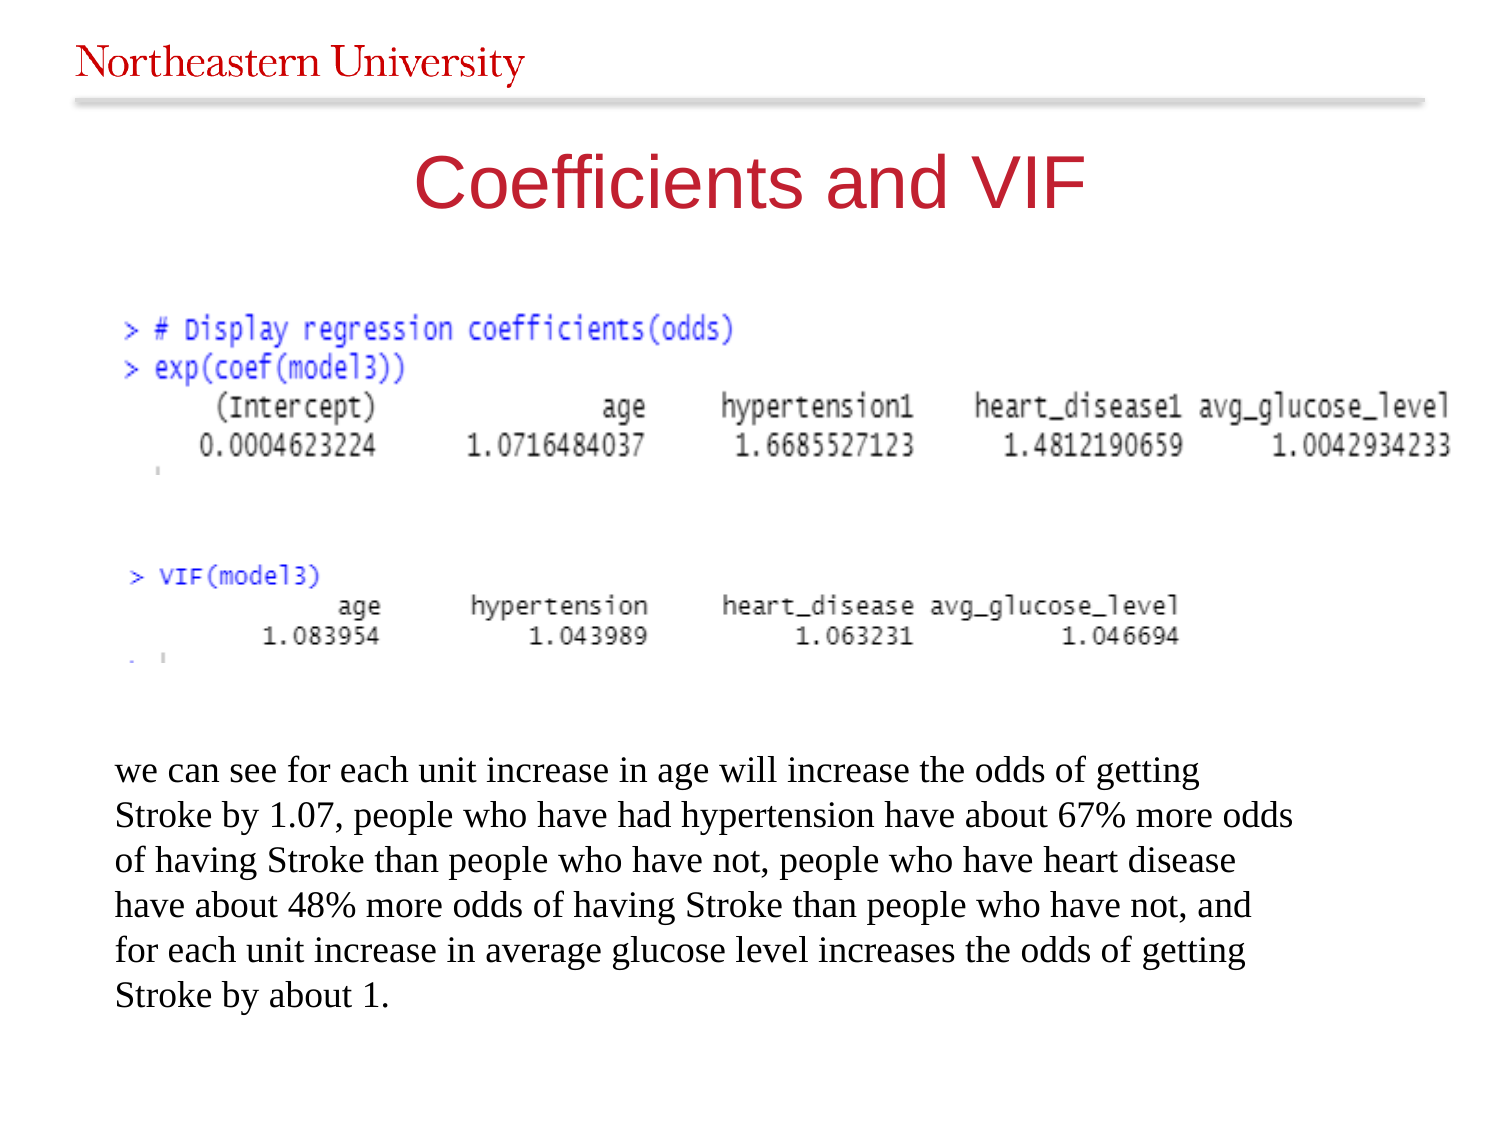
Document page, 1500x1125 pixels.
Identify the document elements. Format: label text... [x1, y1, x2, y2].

title Coefficients and VIF [76, 126, 1426, 264]
picture [75, 44, 525, 88]
picture [122, 307, 1474, 476]
text_box we can see for each unit increase in age will increase the odds of getting Stroke by 1.07, people who have had hypertension have about 67% more odds of having Stroke than people who have not, people who have heart disease have about 48% more odds of having Stroke than people who have not, and for each unit increase in average glucose level increases the odds of getting Stroke by about 1. [99, 737, 1313, 1023]
picture [122, 560, 1463, 663]
